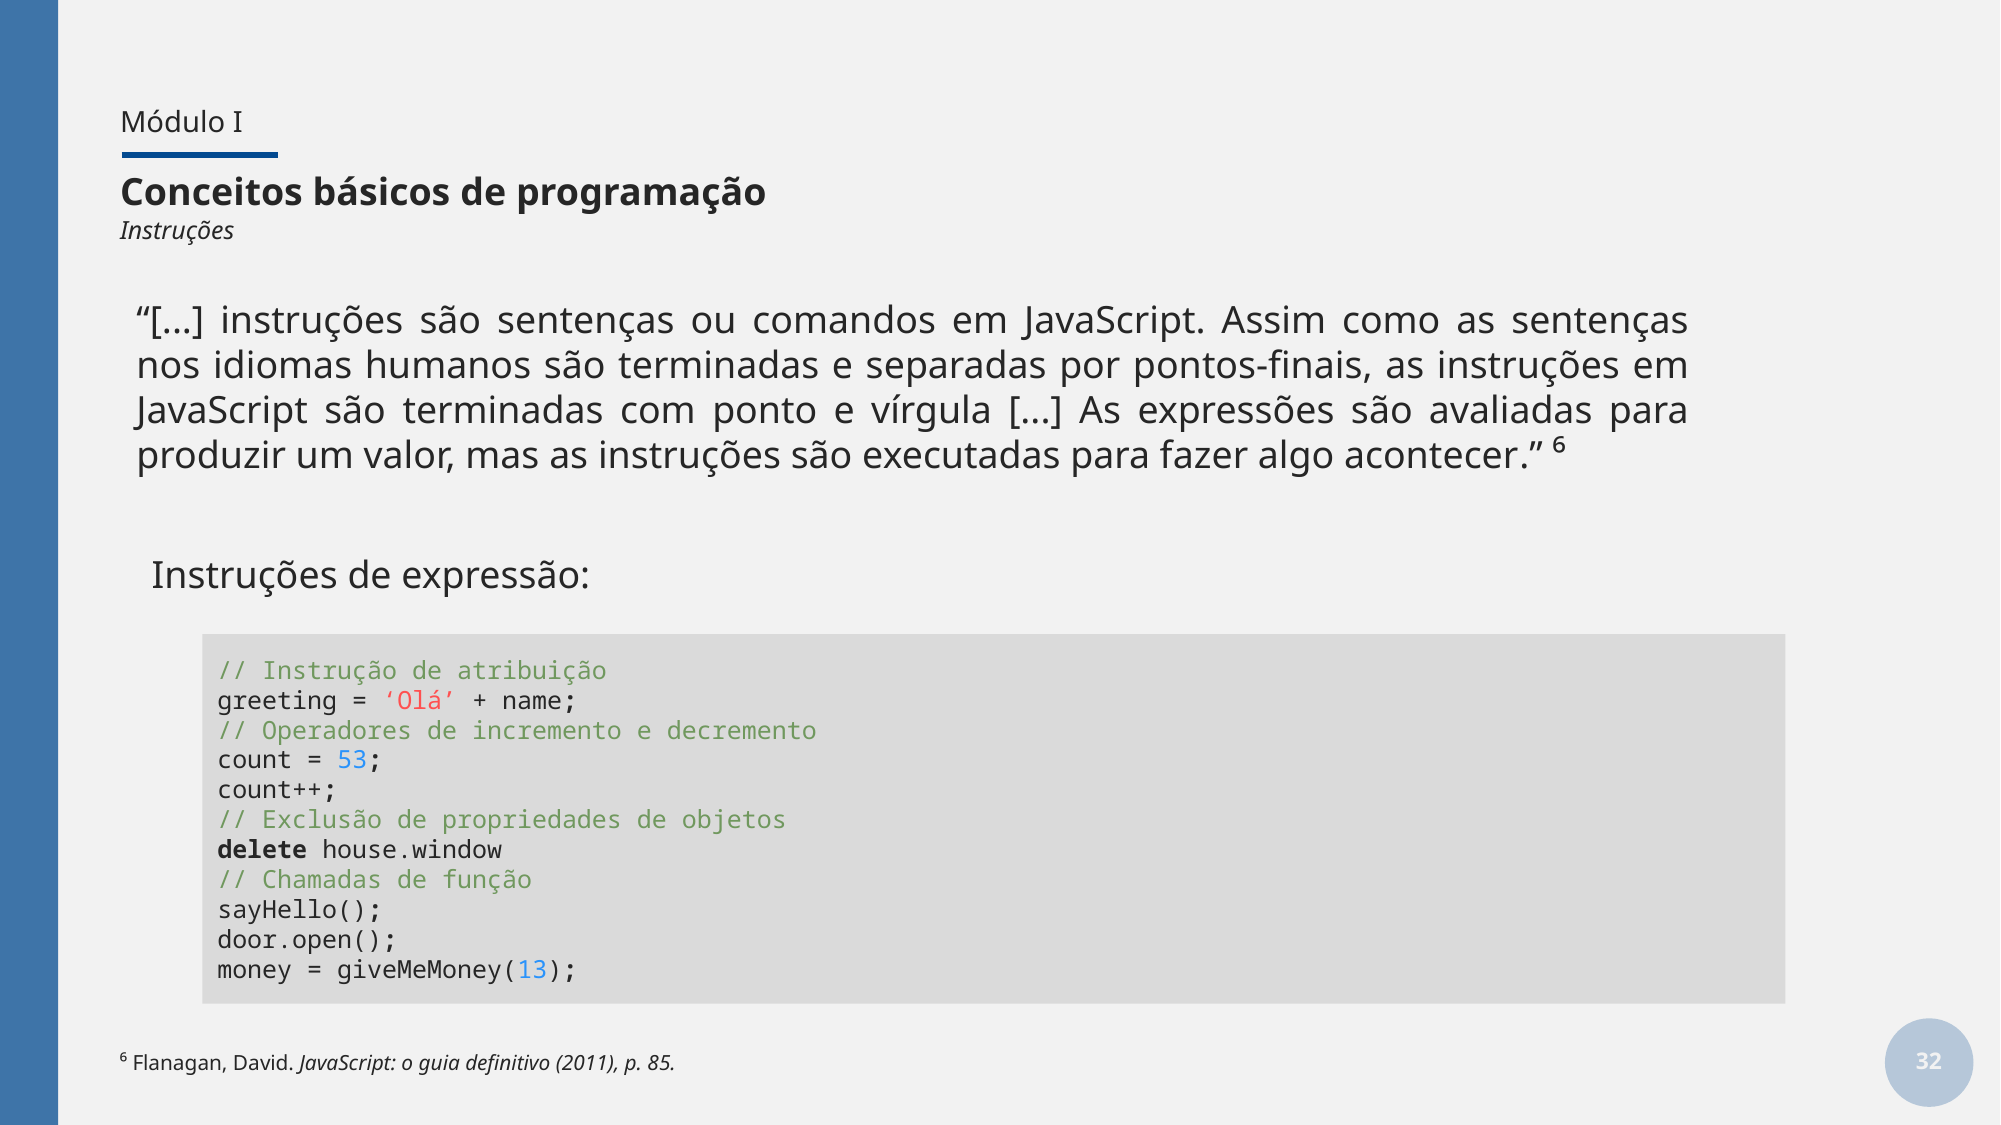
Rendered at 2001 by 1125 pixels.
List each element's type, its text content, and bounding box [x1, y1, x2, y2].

text_box Conceitos básicos de programação [105, 161, 1000, 200]
text_box Instruções de expressão: [136, 543, 641, 603]
text_box Instruções [105, 200, 1000, 264]
text_box [0, 0, 59, 1125]
text_box ⁶ Flanagan, David. JavaScript: o guia definitivo (2011), p. 85. [104, 1042, 1688, 1083]
text_box // Instrução de atribuição greeting = ‘Olá’ + name; // Operadores de incremento e decremento count = 53; count++; // Exclusão de propriedades de objetos delete house.window // Chamadas de função sayHello(); door.open(); money = giveMeMoney(13); [201, 633, 1786, 1005]
text_box “[...] instruções são sentenças ou comandos em JavaScript. Assim como as sentenças nos idiomas humanos são terminadas e separadas por pontos-finais, as instruções em JavaScript são terminadas com ponto e vírgula [...] As expressões são avaliadas para produzir um valor, mas as instruções são executadas para fazer algo acontecer.” ⁶ [121, 288, 1705, 484]
title Módulo I [105, 91, 279, 155]
text_box 32 [1883, 1017, 1975, 1108]
